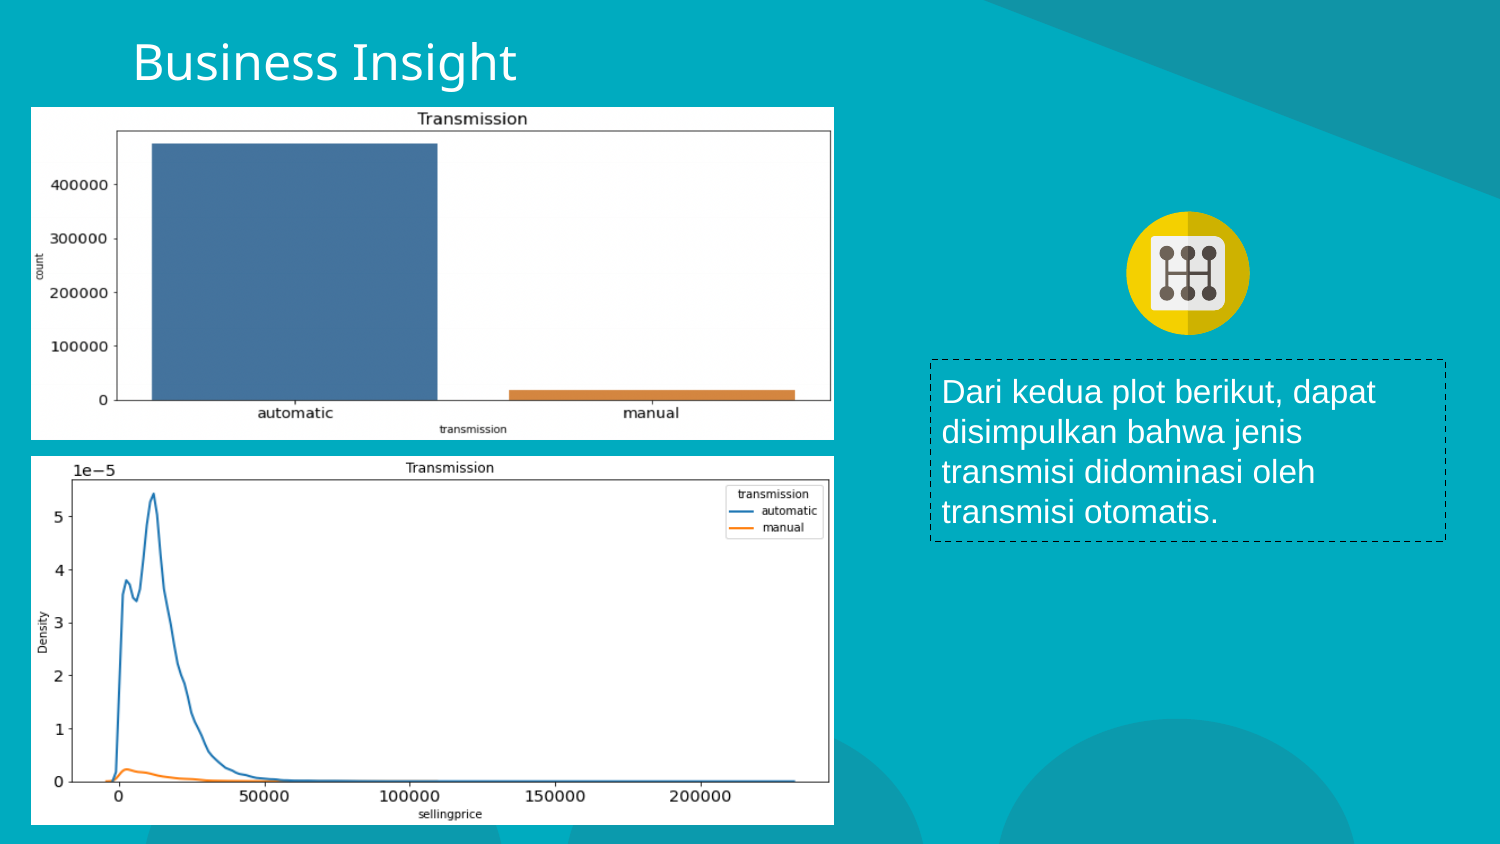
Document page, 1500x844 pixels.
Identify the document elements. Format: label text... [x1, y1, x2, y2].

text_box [1126, 211, 1250, 336]
picture [31, 107, 834, 440]
title Business Insight [116, 13, 1383, 108]
text_box Dari kedua plot berikut, dapat disimpulkan bahwa jenis transmisi didominasi oleh transmisi otomatis. [930, 359, 1446, 542]
picture [31, 456, 834, 826]
